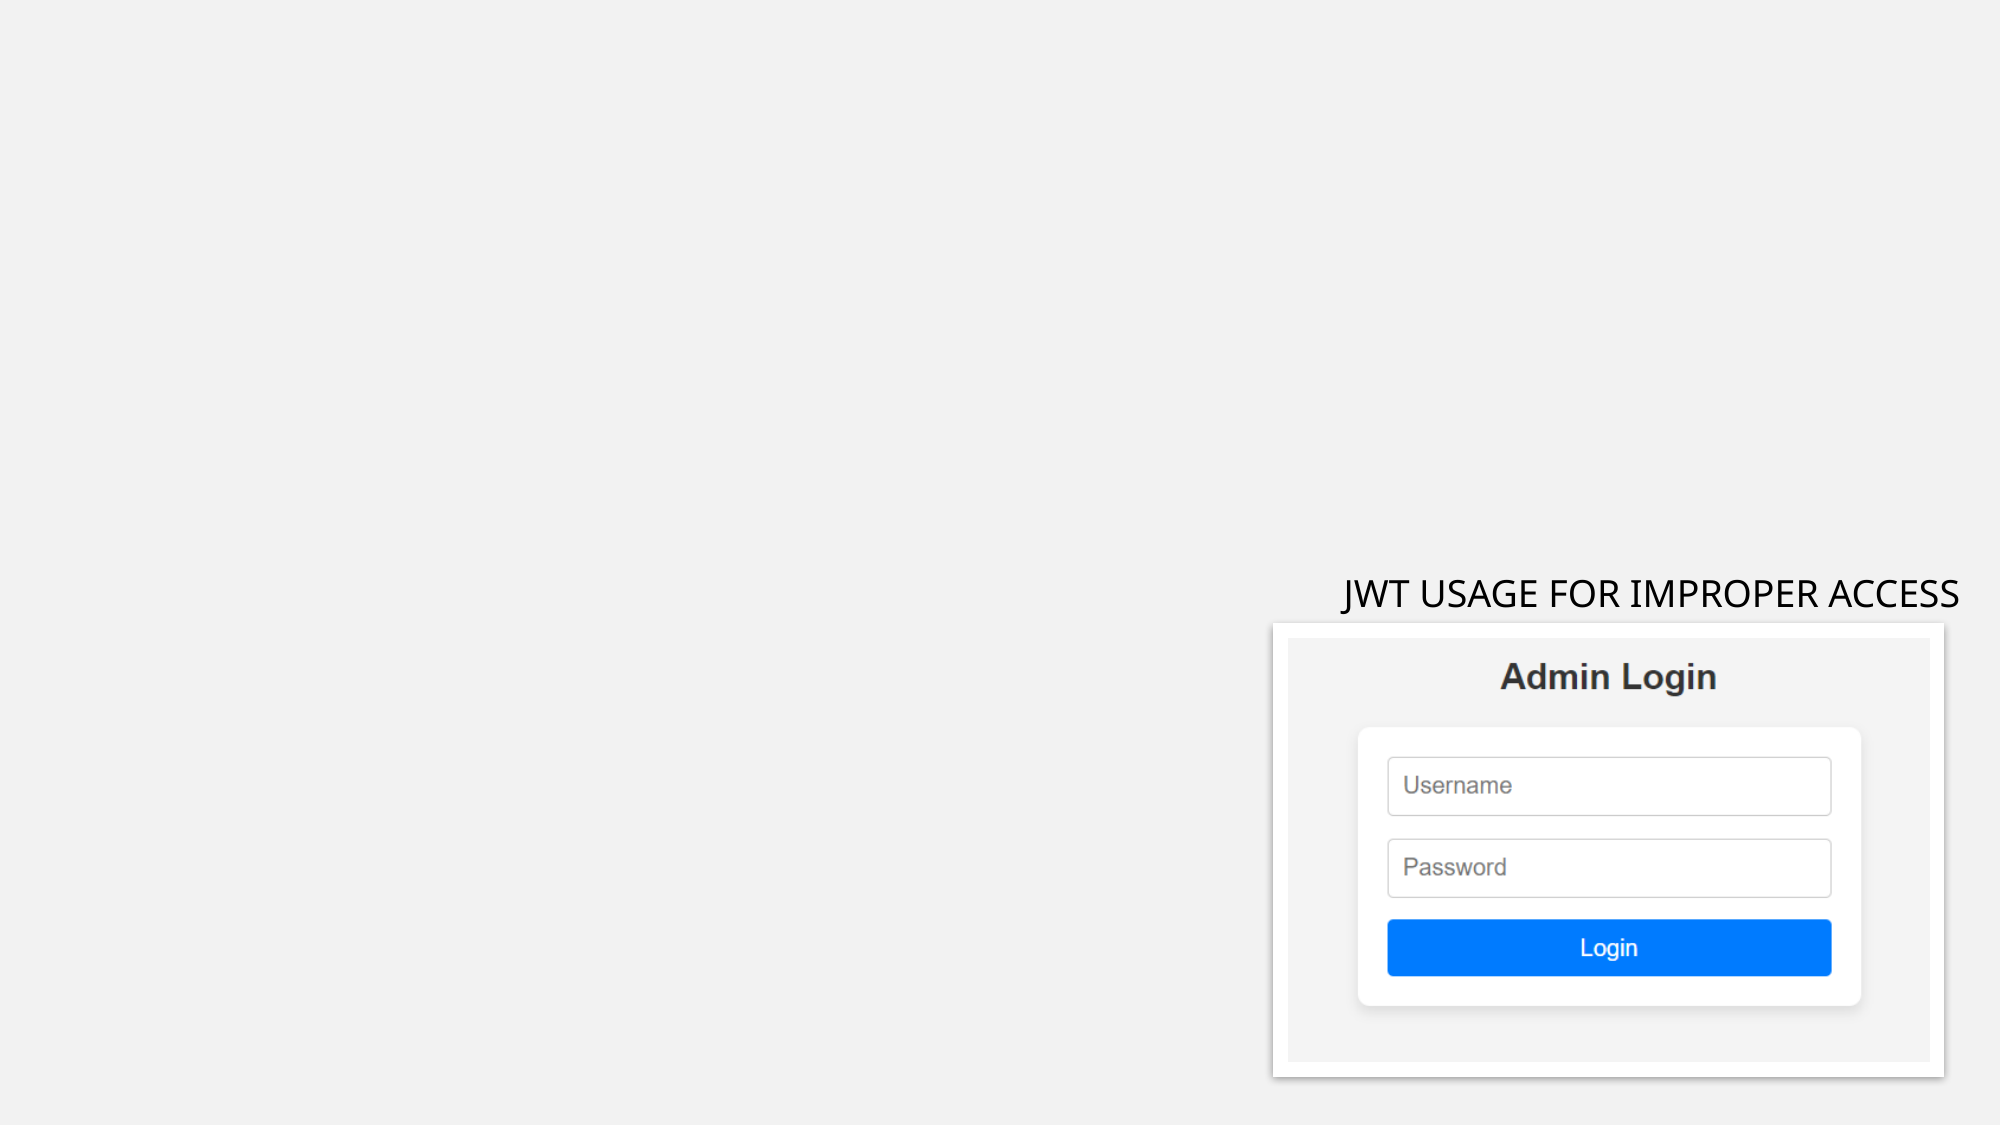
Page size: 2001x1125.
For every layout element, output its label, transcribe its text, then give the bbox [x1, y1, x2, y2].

picture [1287, 637, 1930, 1063]
text_box JWT USAGE FOR IMPROPER ACCESS [1329, 562, 2000, 623]
